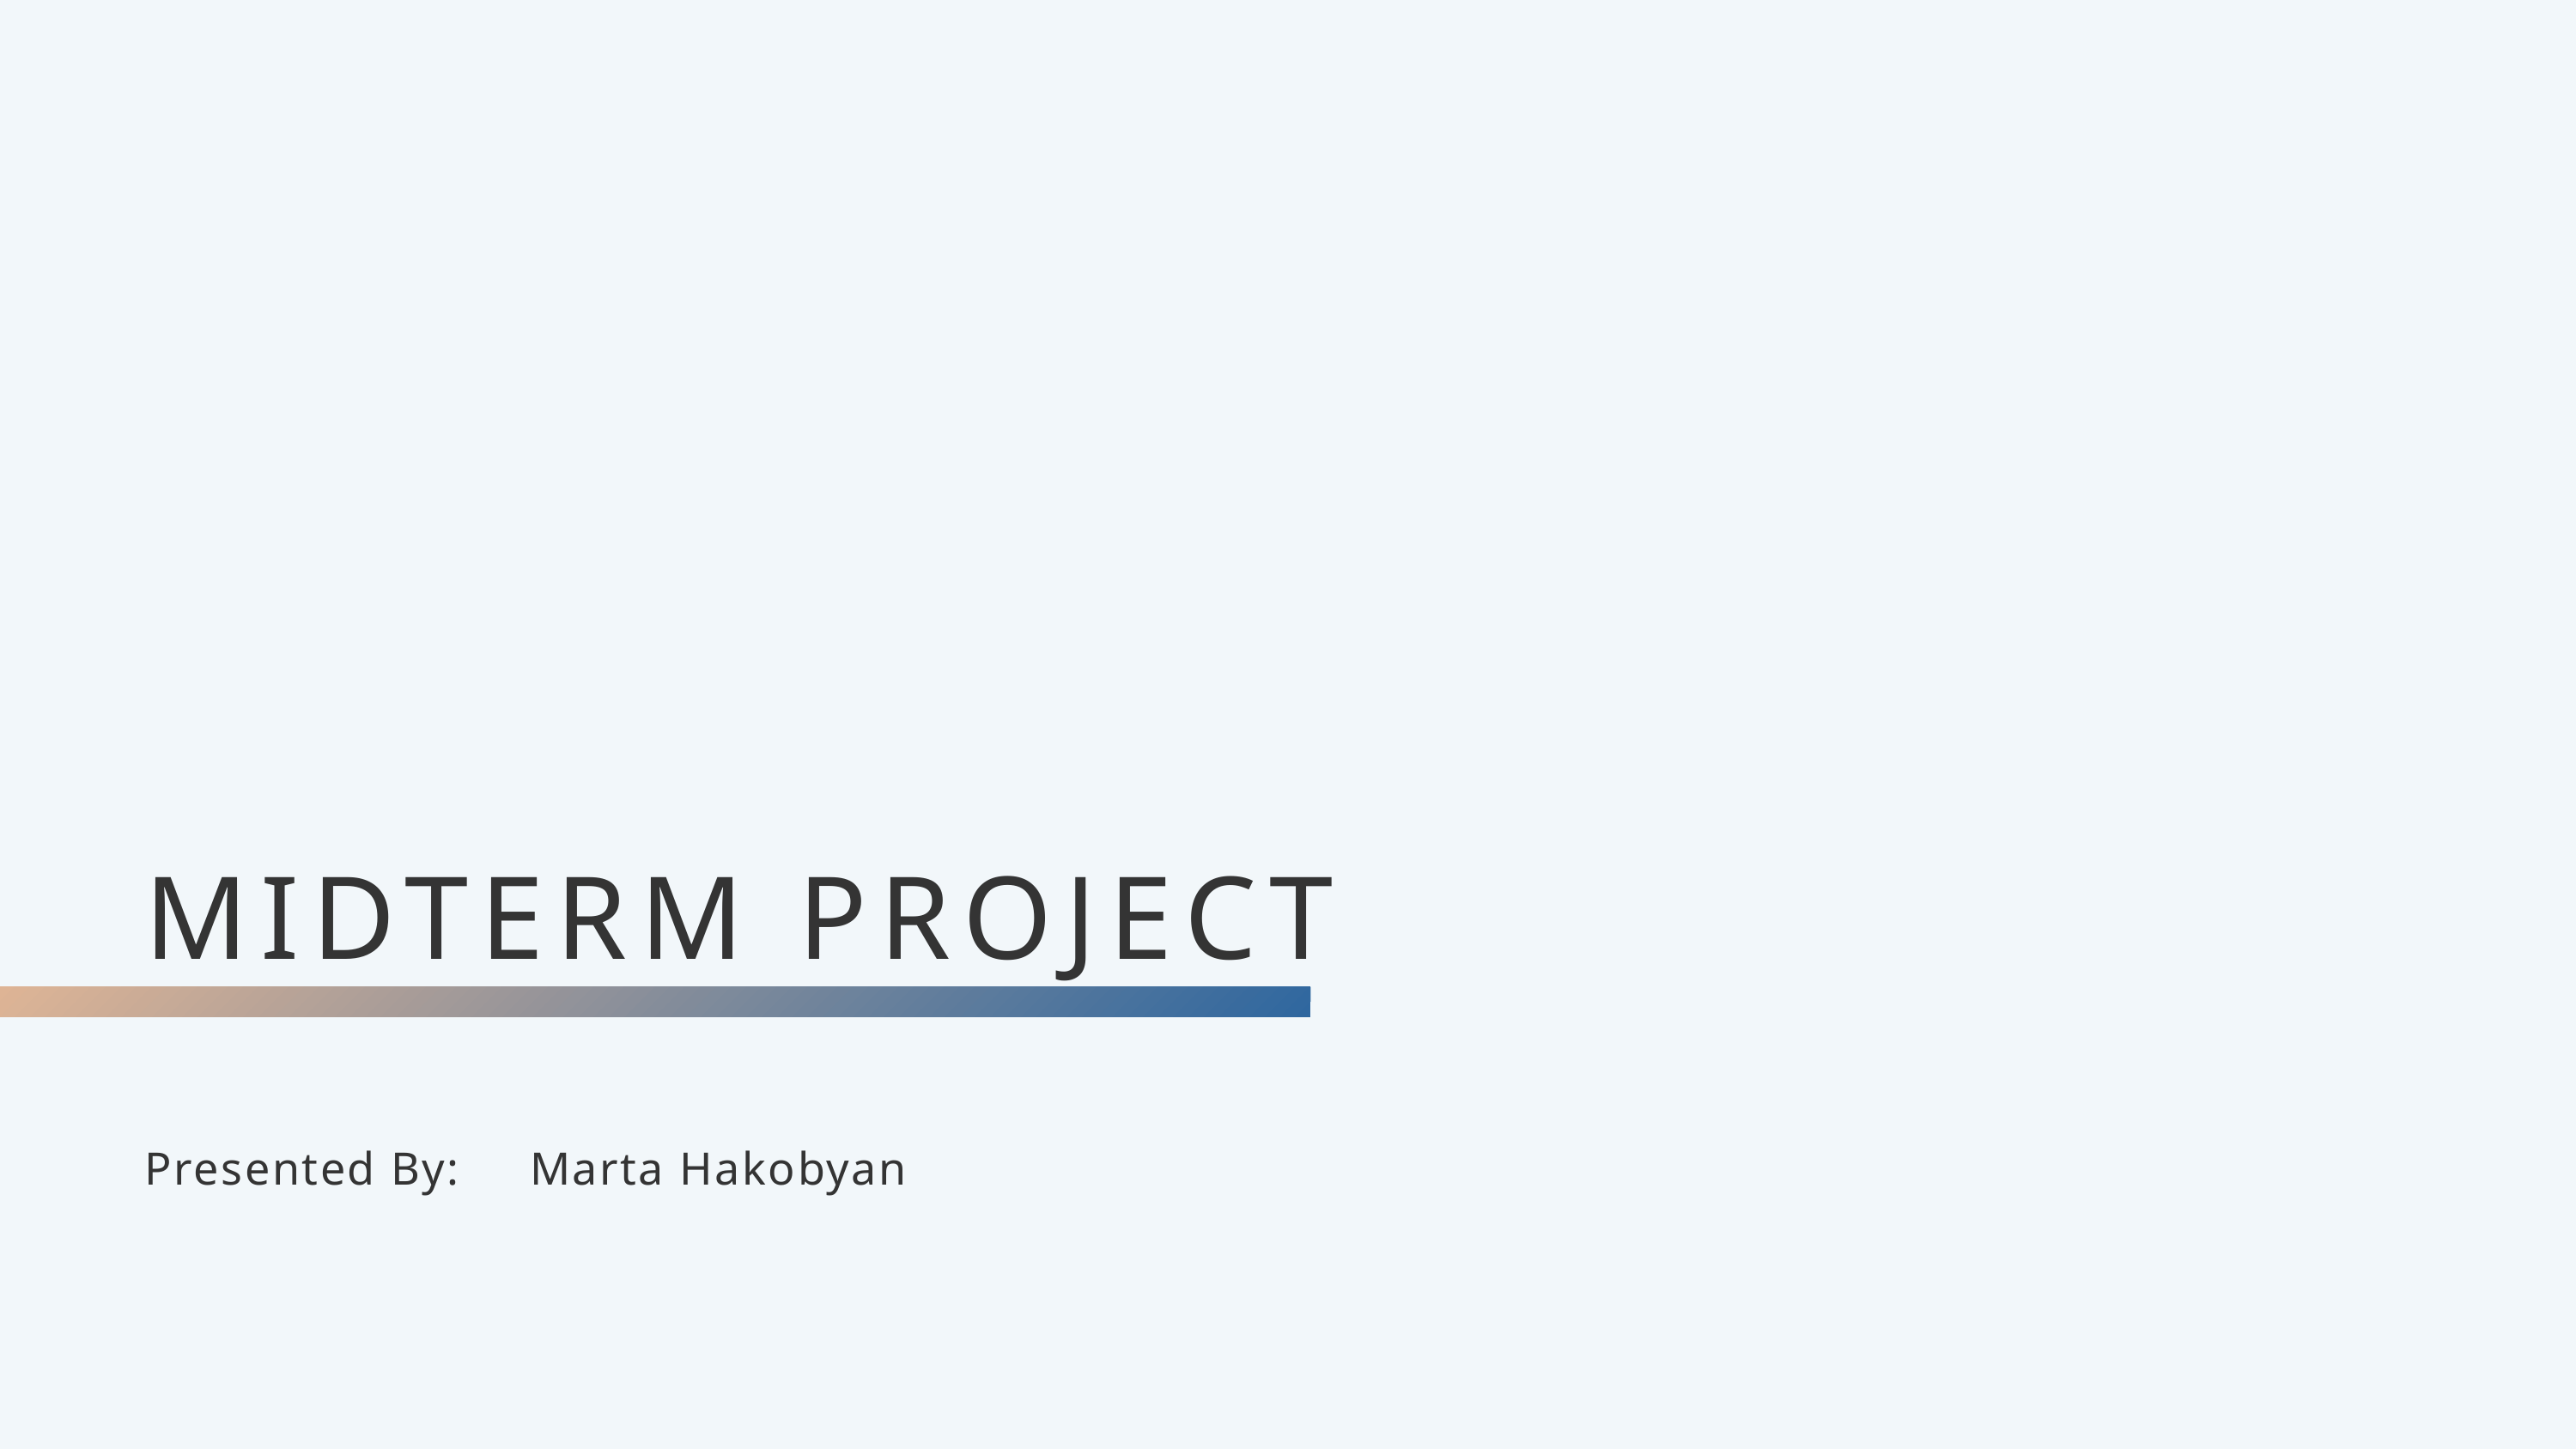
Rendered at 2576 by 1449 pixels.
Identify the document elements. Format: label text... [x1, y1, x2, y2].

text_box Presented By: [144, 1131, 505, 1194]
text_box MIDTERM PROJECT [144, 822, 1666, 983]
text_box Marta Hakobyan [530, 1131, 1084, 1194]
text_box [0, 986, 1311, 1017]
